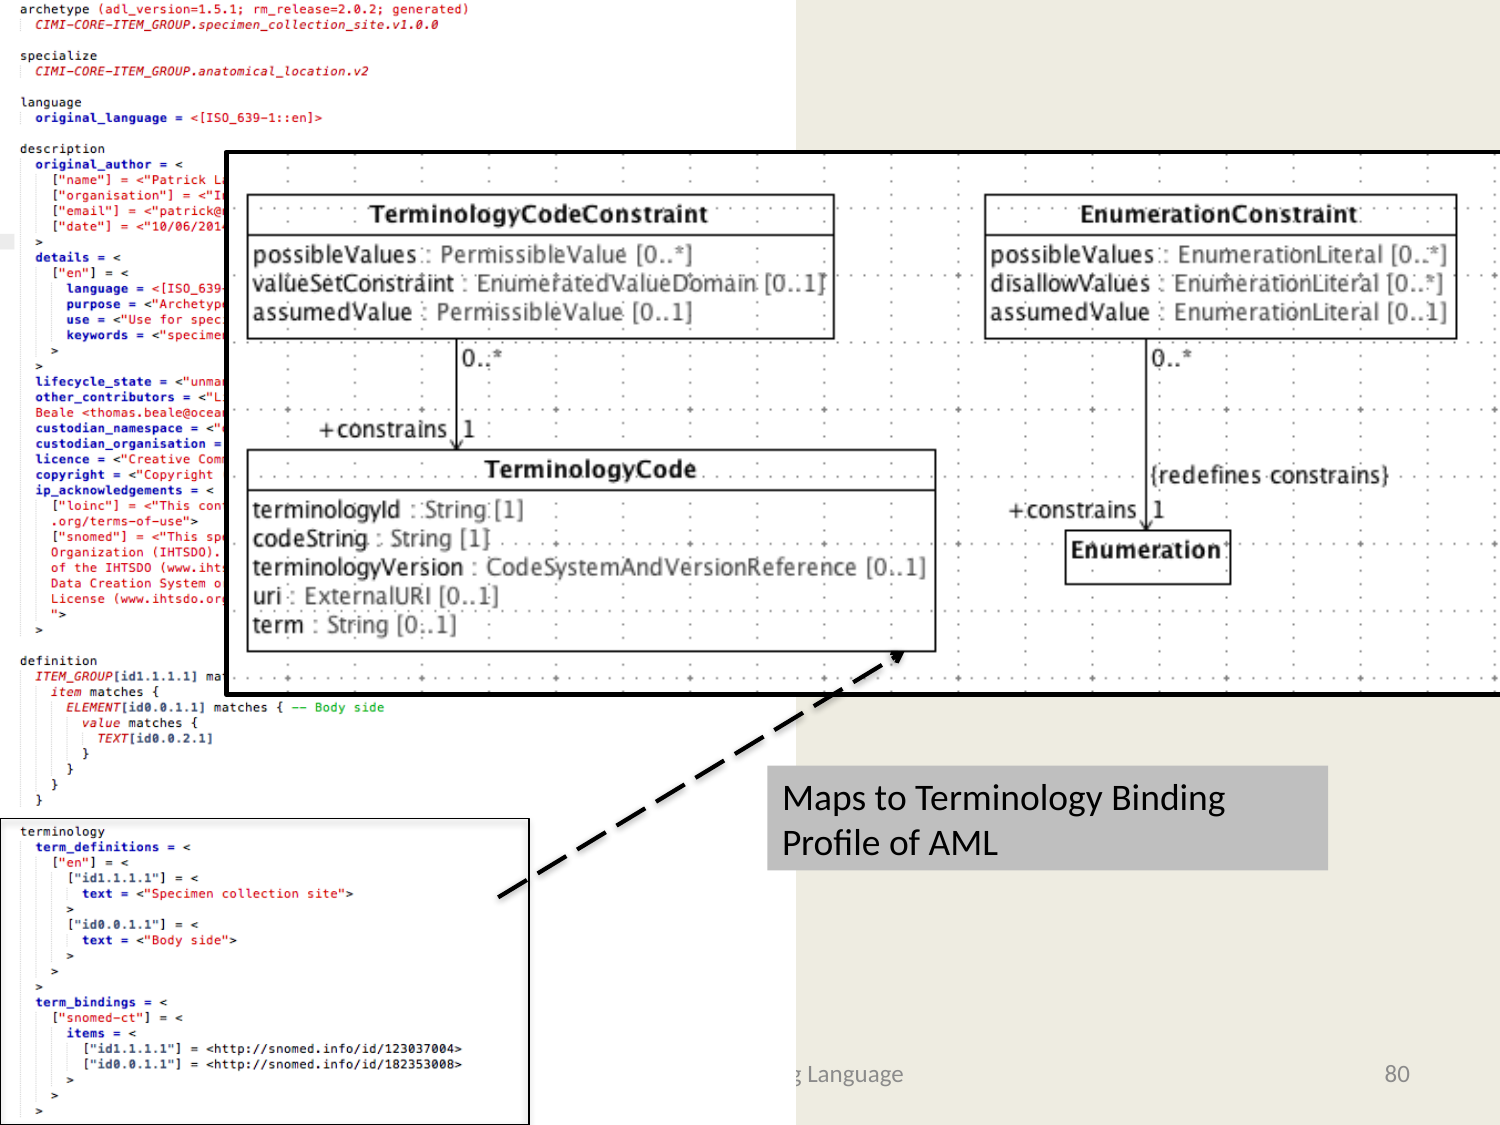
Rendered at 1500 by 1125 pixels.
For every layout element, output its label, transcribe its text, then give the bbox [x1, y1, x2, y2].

slide_number 80 [1074, 1042, 1425, 1103]
text_box Maps to Terminology Binding Profile of AML [909, 765, 1329, 871]
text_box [497, 650, 905, 898]
footer Archetype Modeling Language [800, 1042, 988, 1103]
picture [0, 0, 1500, 1125]
